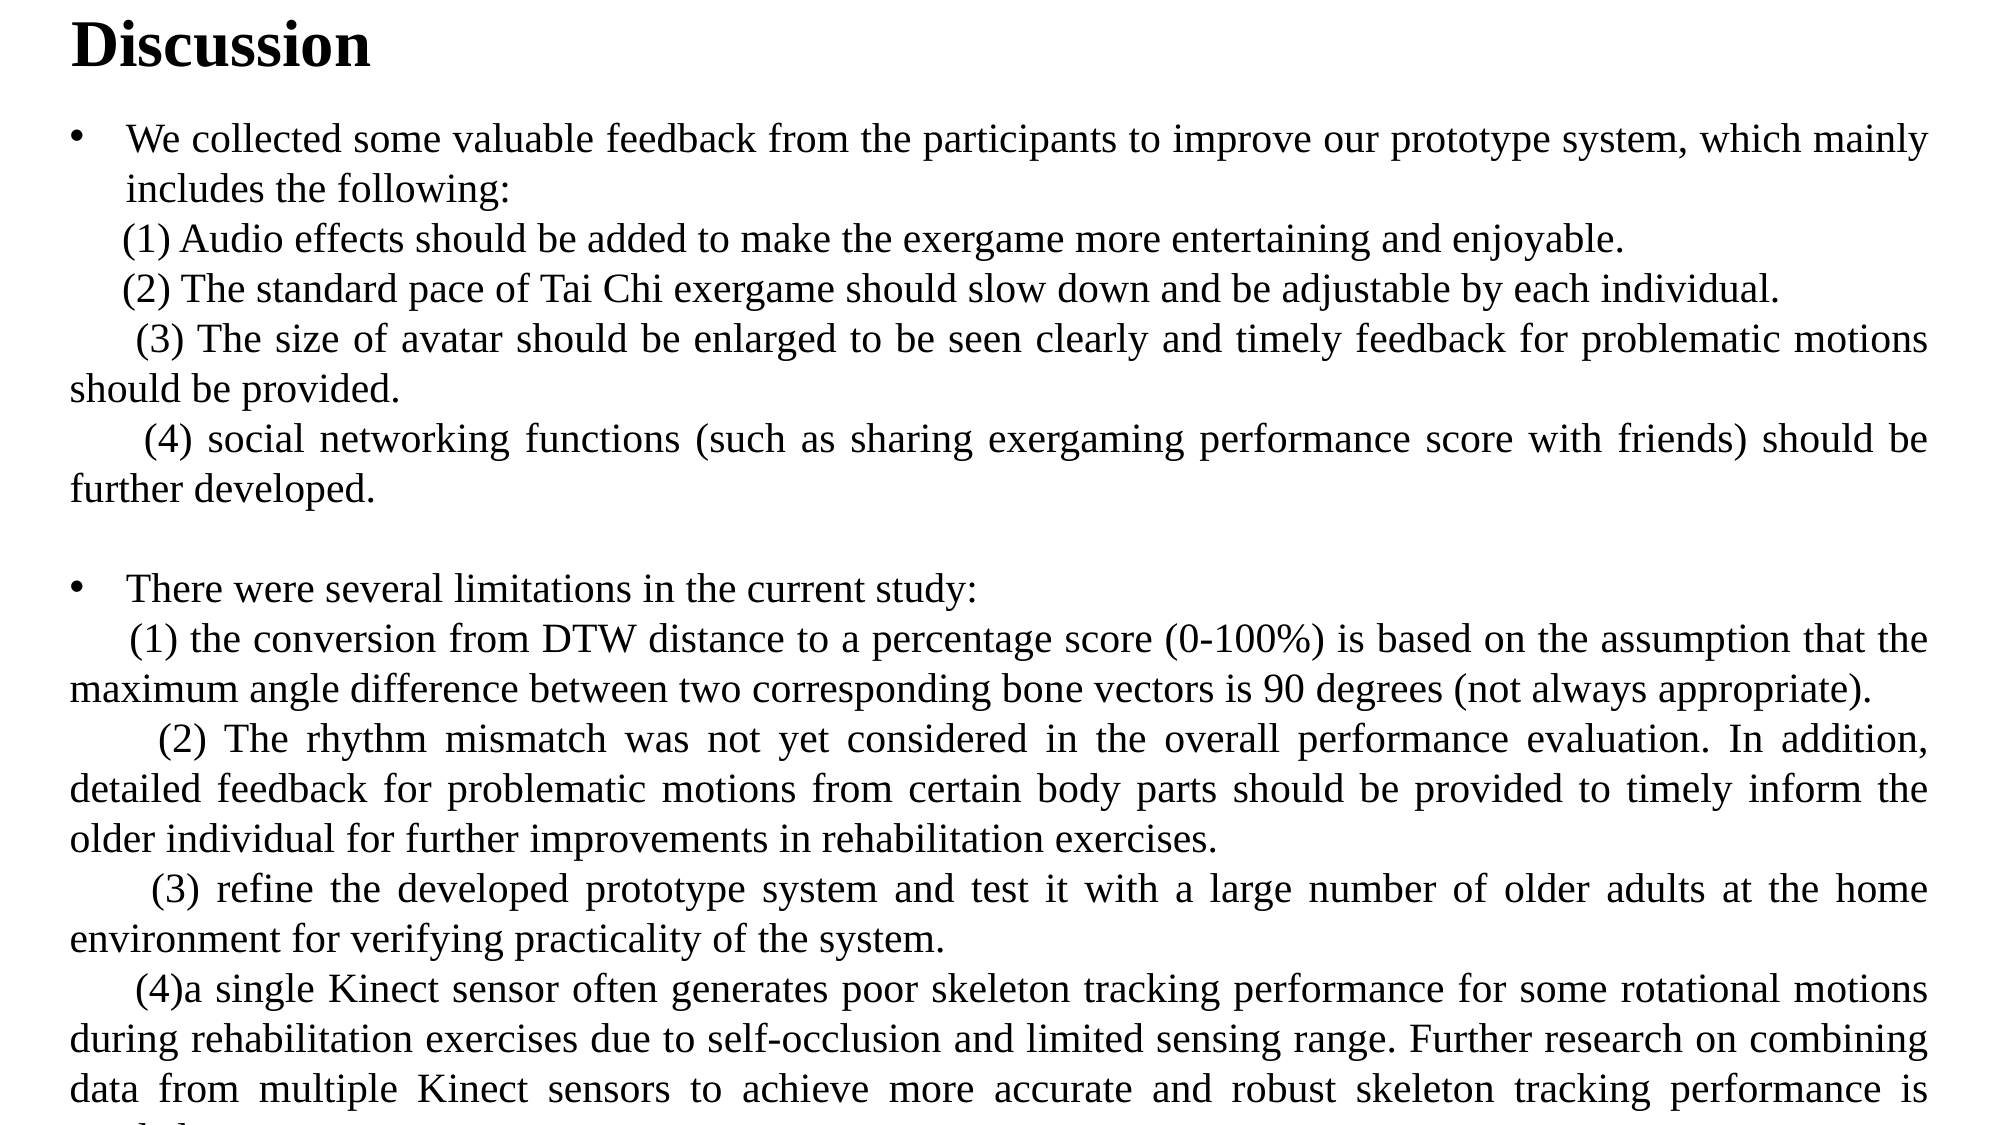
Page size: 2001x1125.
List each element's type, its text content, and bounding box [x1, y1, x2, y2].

text_box We collected some valuable feedback from the participants to improve our prototype system, which mainly includes the following: (1) Audio effects should be added to make the exergame more entertaining and enjoyable. (2) The standard pace of Tai Chi exergame should slow down and be adjustable by each individual. (3) The size of avatar should be enlarged to be seen clearly and timely feedback for problematic motions should be provided. (4) social networking functions (such as sharing exergaming performance score with friends) should be further developed. There were several limitations in the current study: (1) the conversion from DTW distance to a percentage score (0-100%) is based on the assumption that the maximum angle difference between two corresponding bone vectors is 90 degrees (not always appropriate). (2) The rhythm mismatch was not yet considered in the overall performance evaluation. In addition, detailed feedback for problematic motions from certain body parts should be provided to timely inform the older individual for further improvements in rehabilitation exercises. (3) refine the developed prototype system and test it with a large number of older adults at the home environment for verifying practicality of the system. (4)a single Kinect sensor often generates poor skeleton tracking performance for some rotational motions during rehabilitation exercises due to self-occlusion and limited sensing range. Further research on combining data from multiple Kinect sensors to achieve more accurate and robust skeleton tracking performance is needed. [54, 53, 1946, 1125]
text_box Discussion [56, 0, 387, 53]
